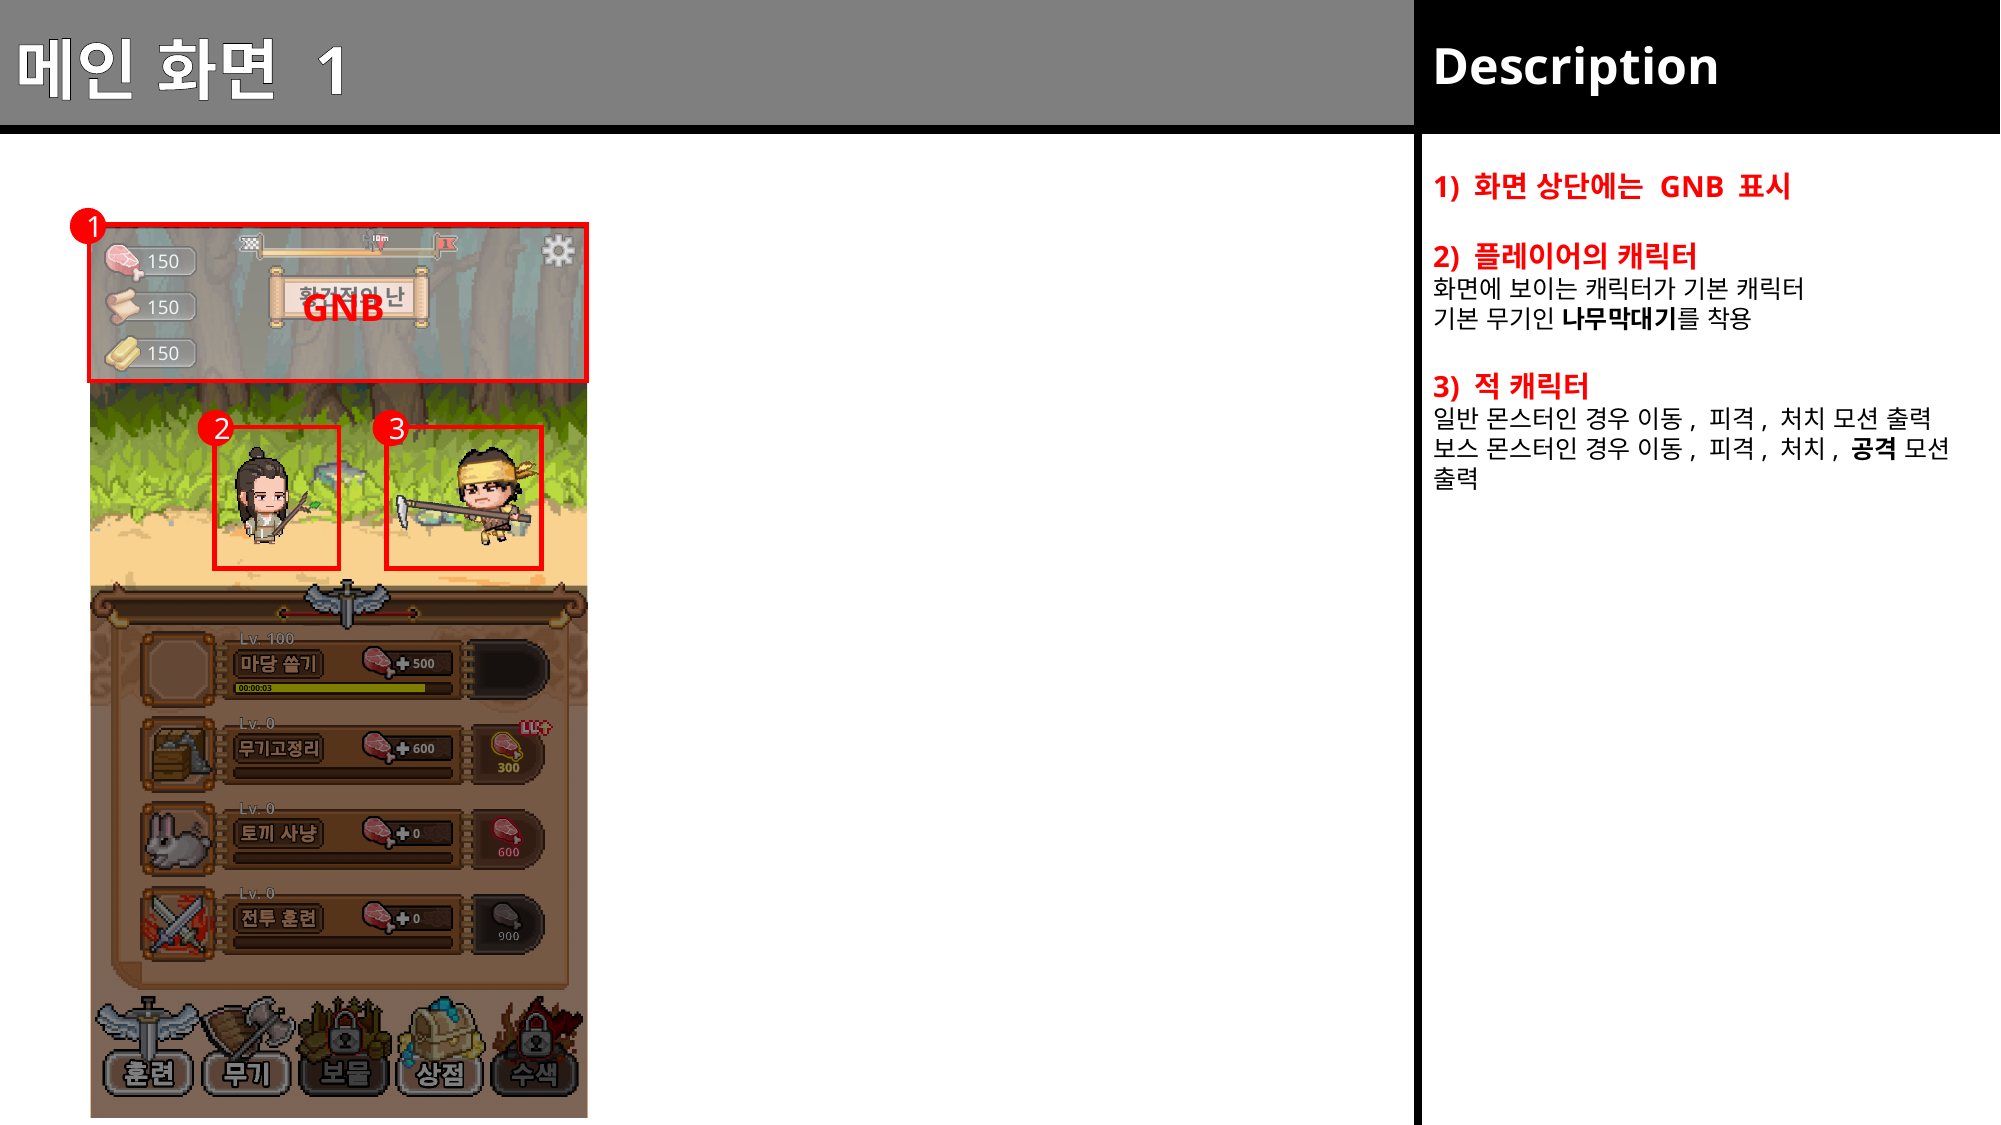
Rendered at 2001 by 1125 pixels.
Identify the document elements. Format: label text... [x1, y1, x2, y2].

text_box 1) 화면 상단에는 GNB 표시 2) 플레이어의 캐릭터 화면에 보이는 캐릭터가 기본 캐릭터 기본 무기인 나무막대기를 착용 3) 적 캐릭터 일반 몬스터인 경우 이동, 피격, 처치 모션 출력 보스 몬스터인 경우 이동, 피격, 처치, 공격 모션 출력 [1418, 161, 2000, 501]
picture [90, 224, 588, 1118]
text_box [0, 0, 1414, 125]
text_box Description [1418, 0, 2000, 125]
text_box 1 [68, 206, 107, 246]
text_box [266, 273, 431, 329]
text_box 메인 화면 1 [0, 20, 820, 115]
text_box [104, 242, 197, 372]
